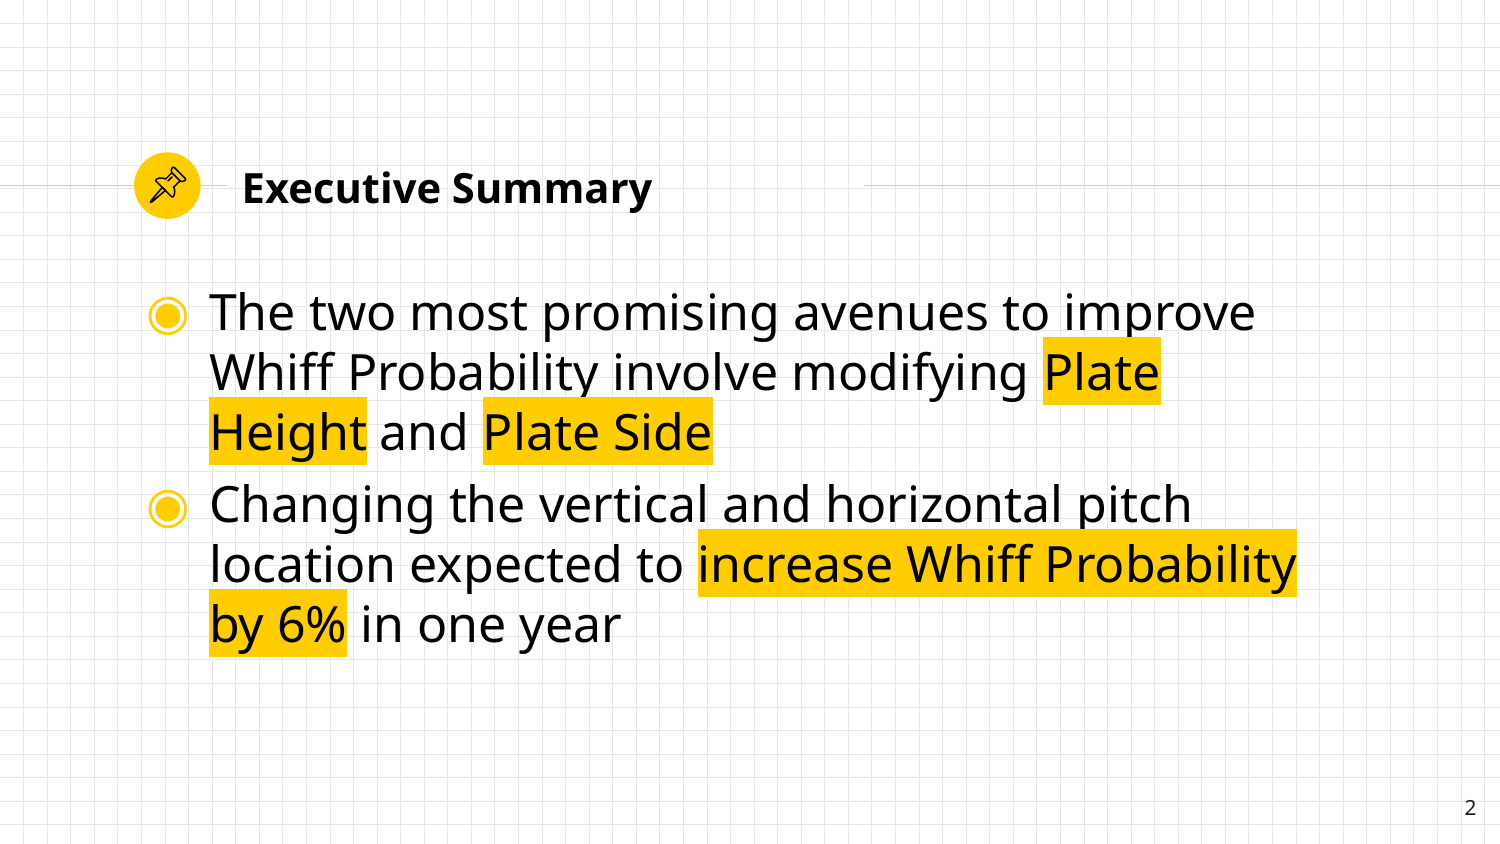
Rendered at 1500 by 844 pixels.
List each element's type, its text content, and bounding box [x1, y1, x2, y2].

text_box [150, 166, 186, 203]
title Executive Summary [226, 151, 863, 223]
slide_number 2 [1401, 779, 1492, 844]
list The two most promising avenues to improve Whiff Probability involve modifying Plate Height and Plate Side Changing the vertical and horizontal pitch location expected to increase Whiff Probability by 6% in one year [119, 265, 1344, 776]
